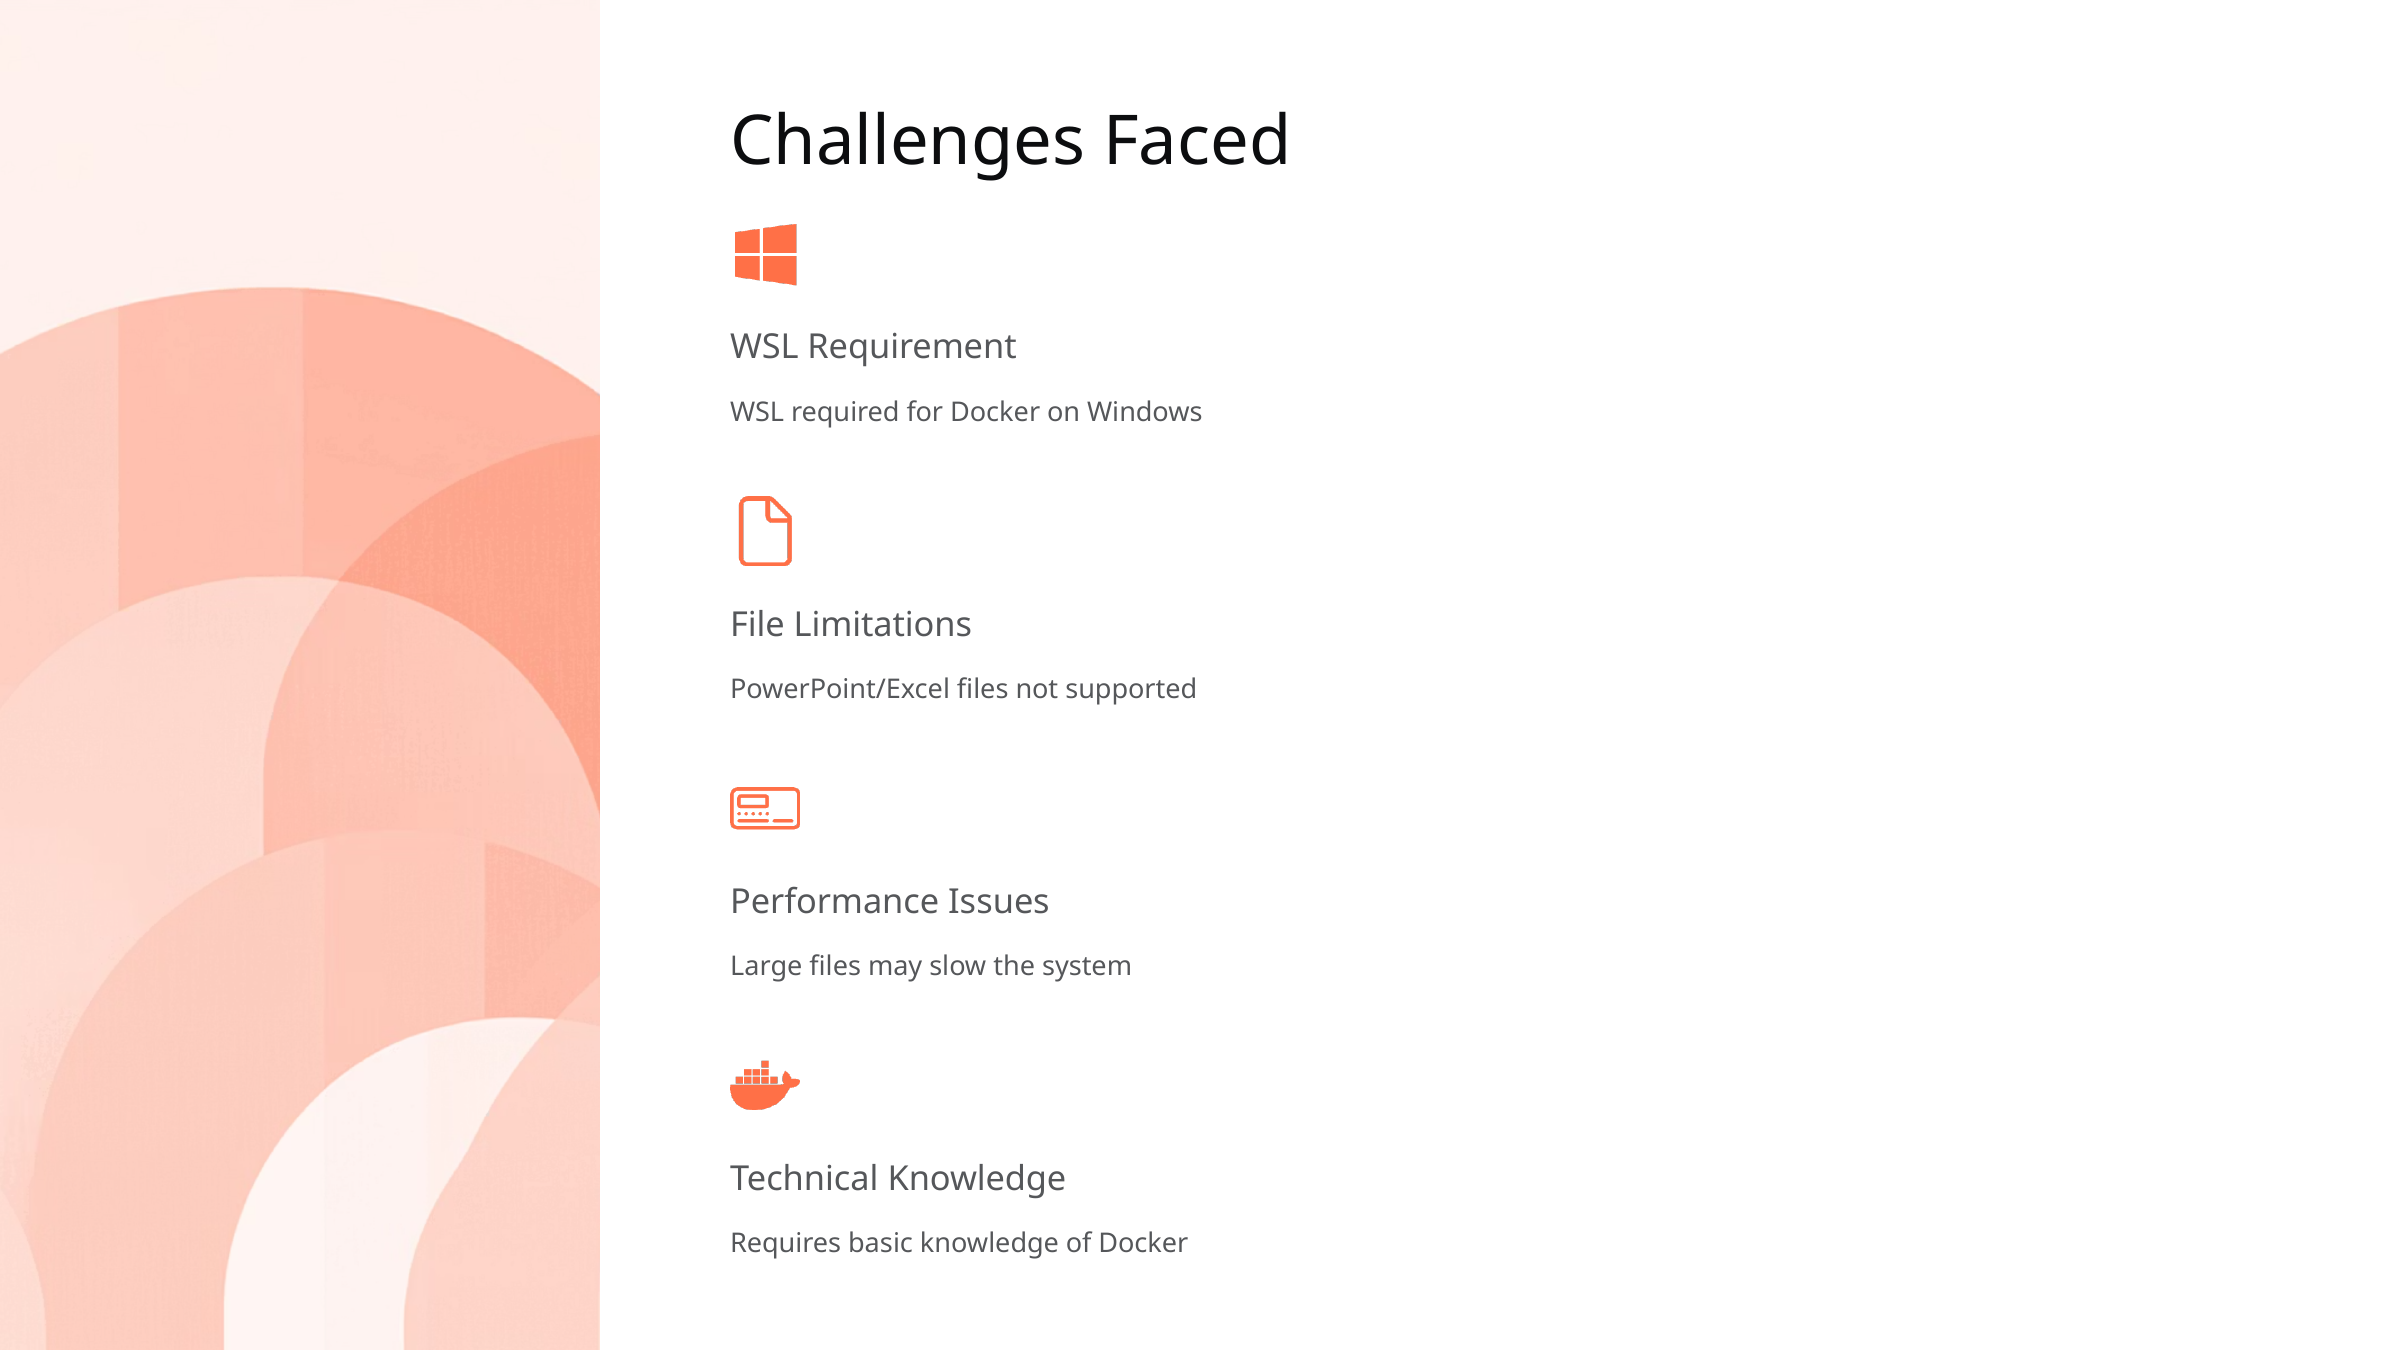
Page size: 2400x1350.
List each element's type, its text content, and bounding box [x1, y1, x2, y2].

picture [730, 219, 800, 289]
text_box WSL Requirement [730, 323, 1077, 367]
text_box PowerPoint/Excel files not supported [730, 660, 2270, 705]
text_box WSL required for Docker on Windows [730, 383, 2270, 428]
text_box Challenges Faced [730, 91, 1422, 178]
text_box Requires basic knowledge of Docker [730, 1214, 2270, 1259]
picture [730, 1050, 800, 1120]
text_box Performance Issues [730, 877, 1077, 921]
text_box File Limitations [730, 600, 1077, 644]
picture [730, 496, 800, 566]
text_box Large files may slow the system [730, 937, 2270, 982]
picture [0, 0, 600, 1350]
text_box Technical Knowledge [730, 1154, 1080, 1198]
picture [730, 773, 800, 843]
